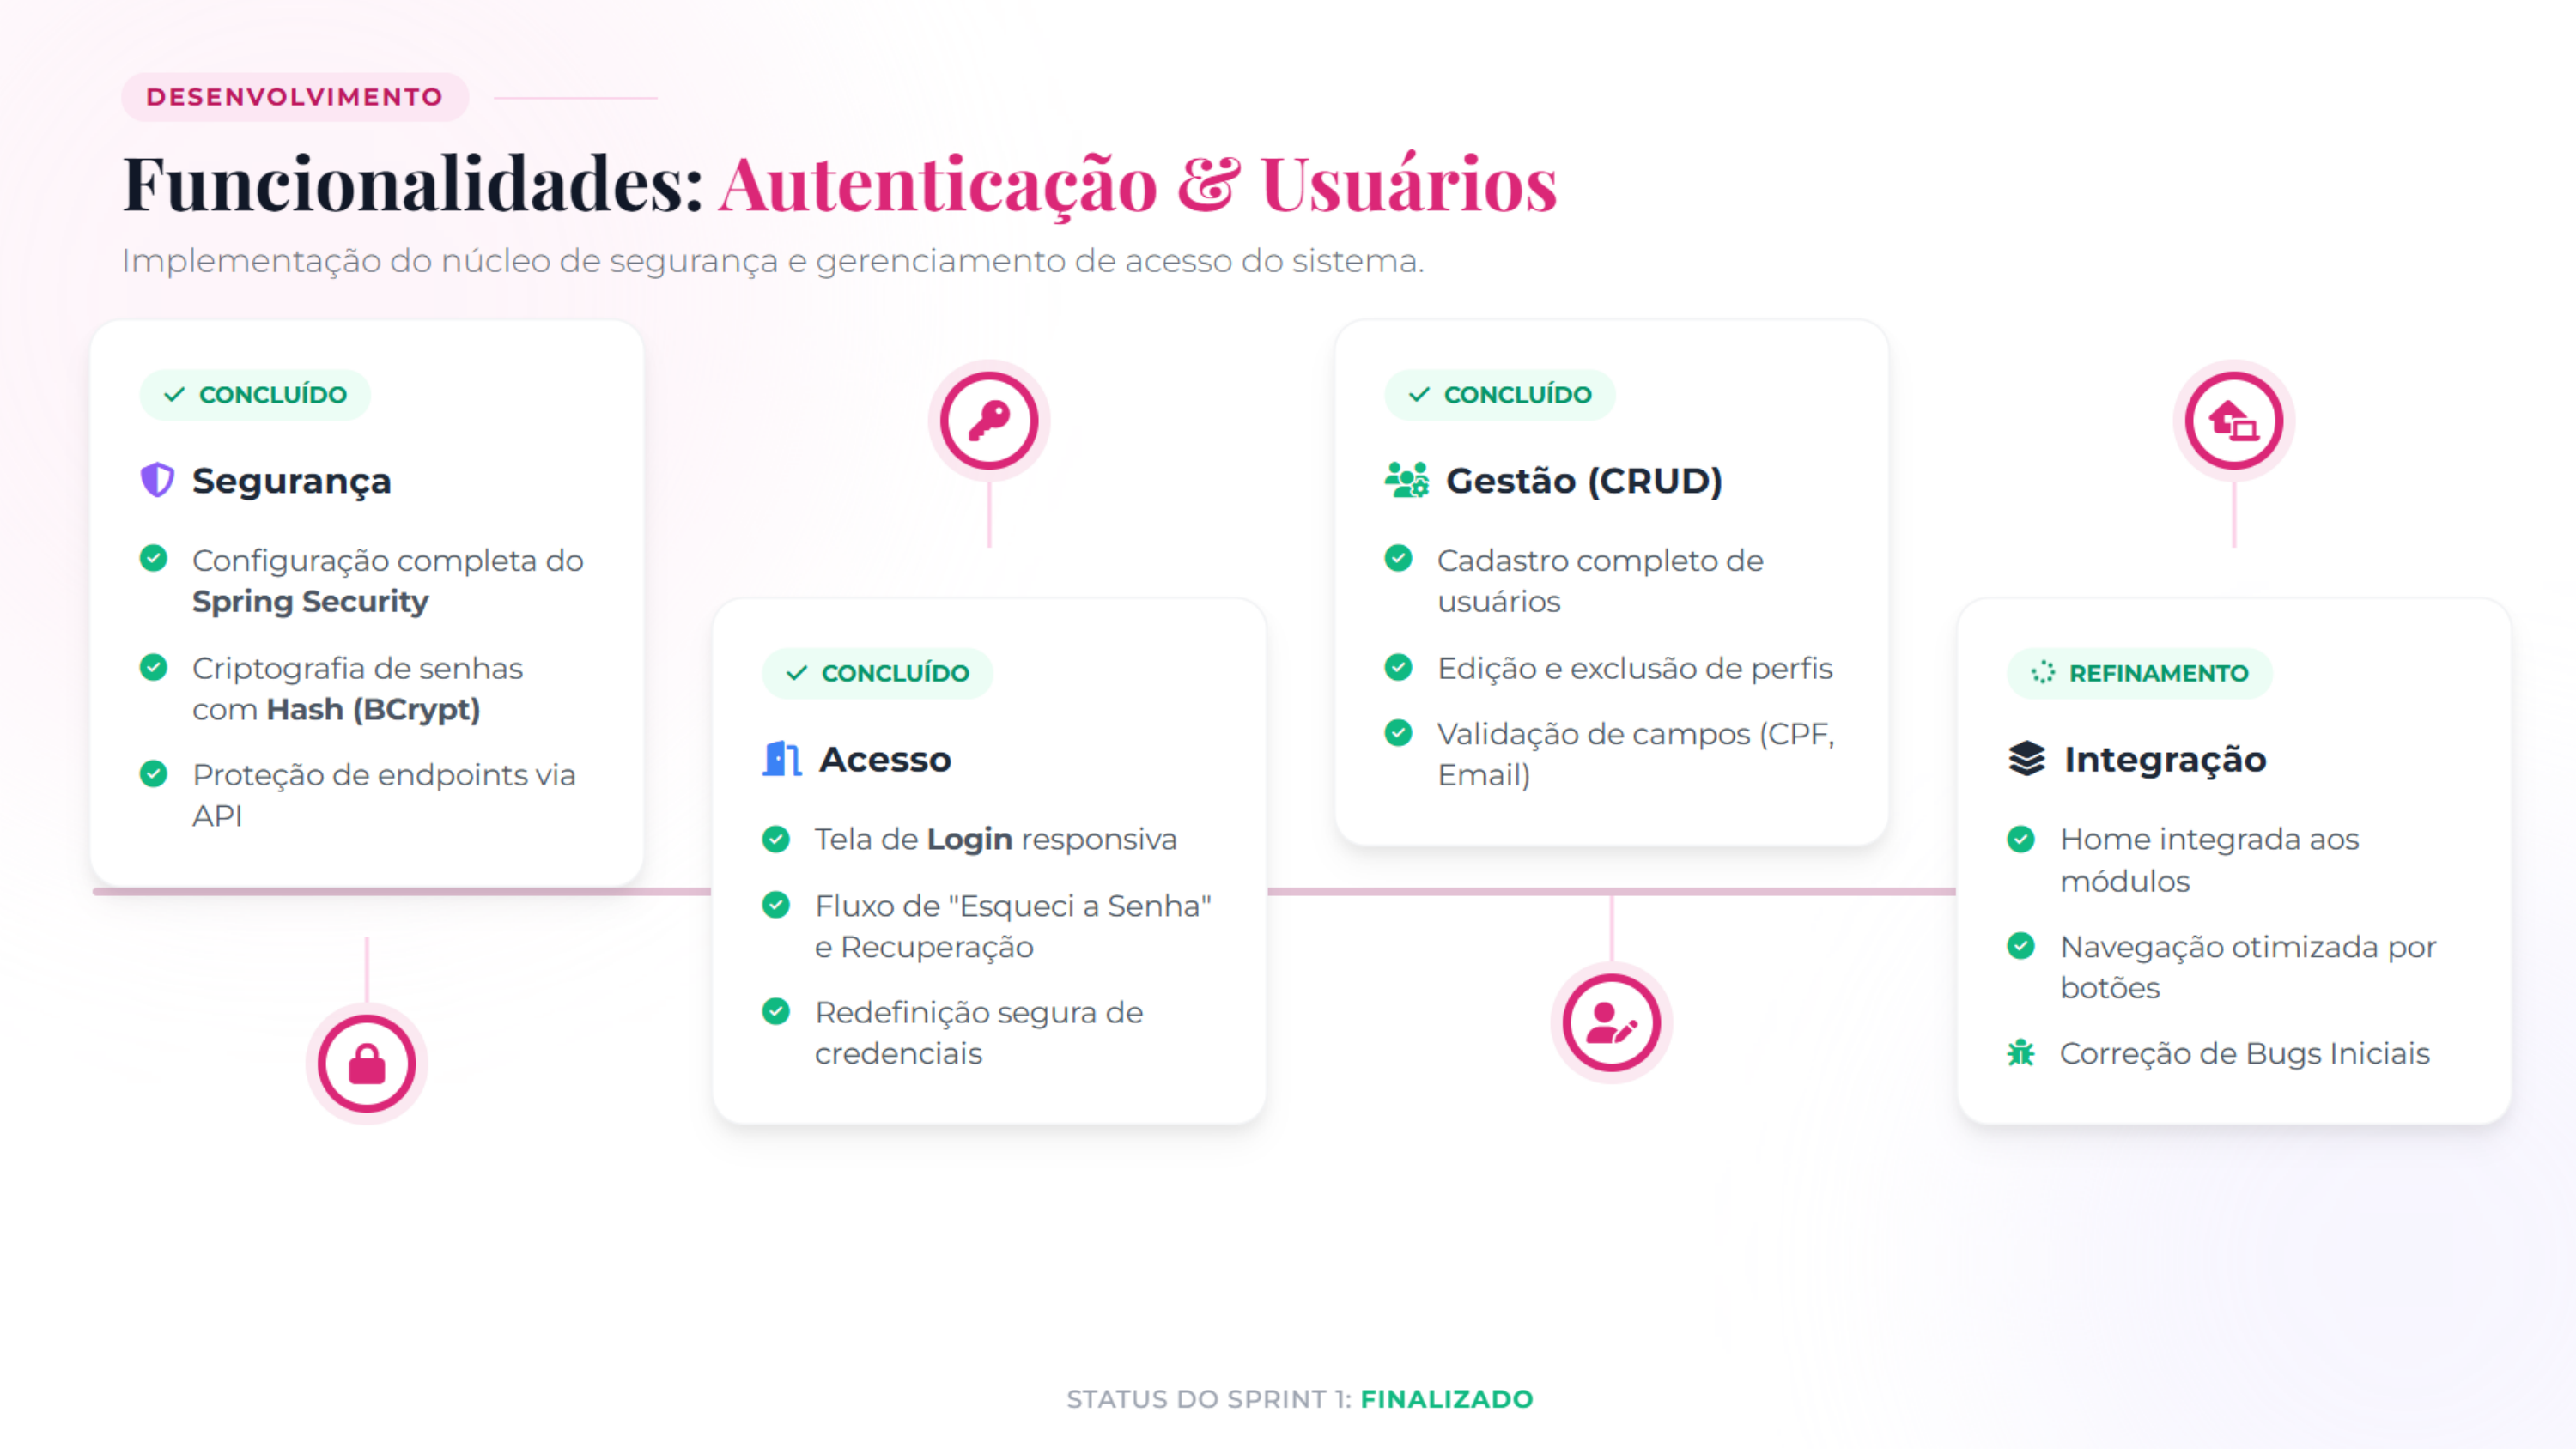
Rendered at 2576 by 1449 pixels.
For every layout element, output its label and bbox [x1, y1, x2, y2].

text_box [0, 0, 2576, 1449]
